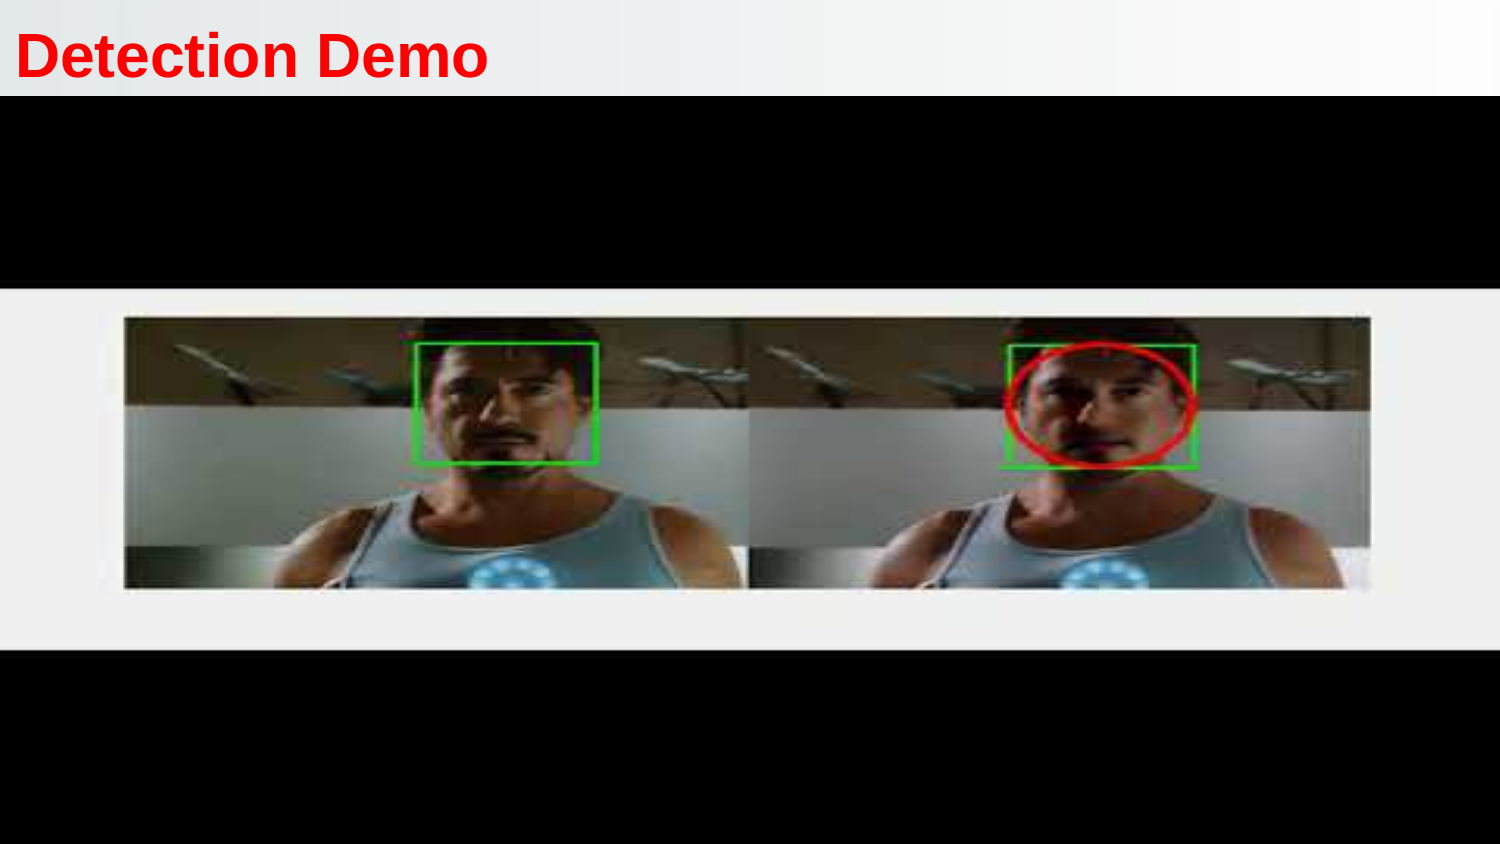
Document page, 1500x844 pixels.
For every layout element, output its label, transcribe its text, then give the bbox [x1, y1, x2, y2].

title Detection Demo [0, 0, 1398, 94]
picture [0, 0, 1500, 844]
